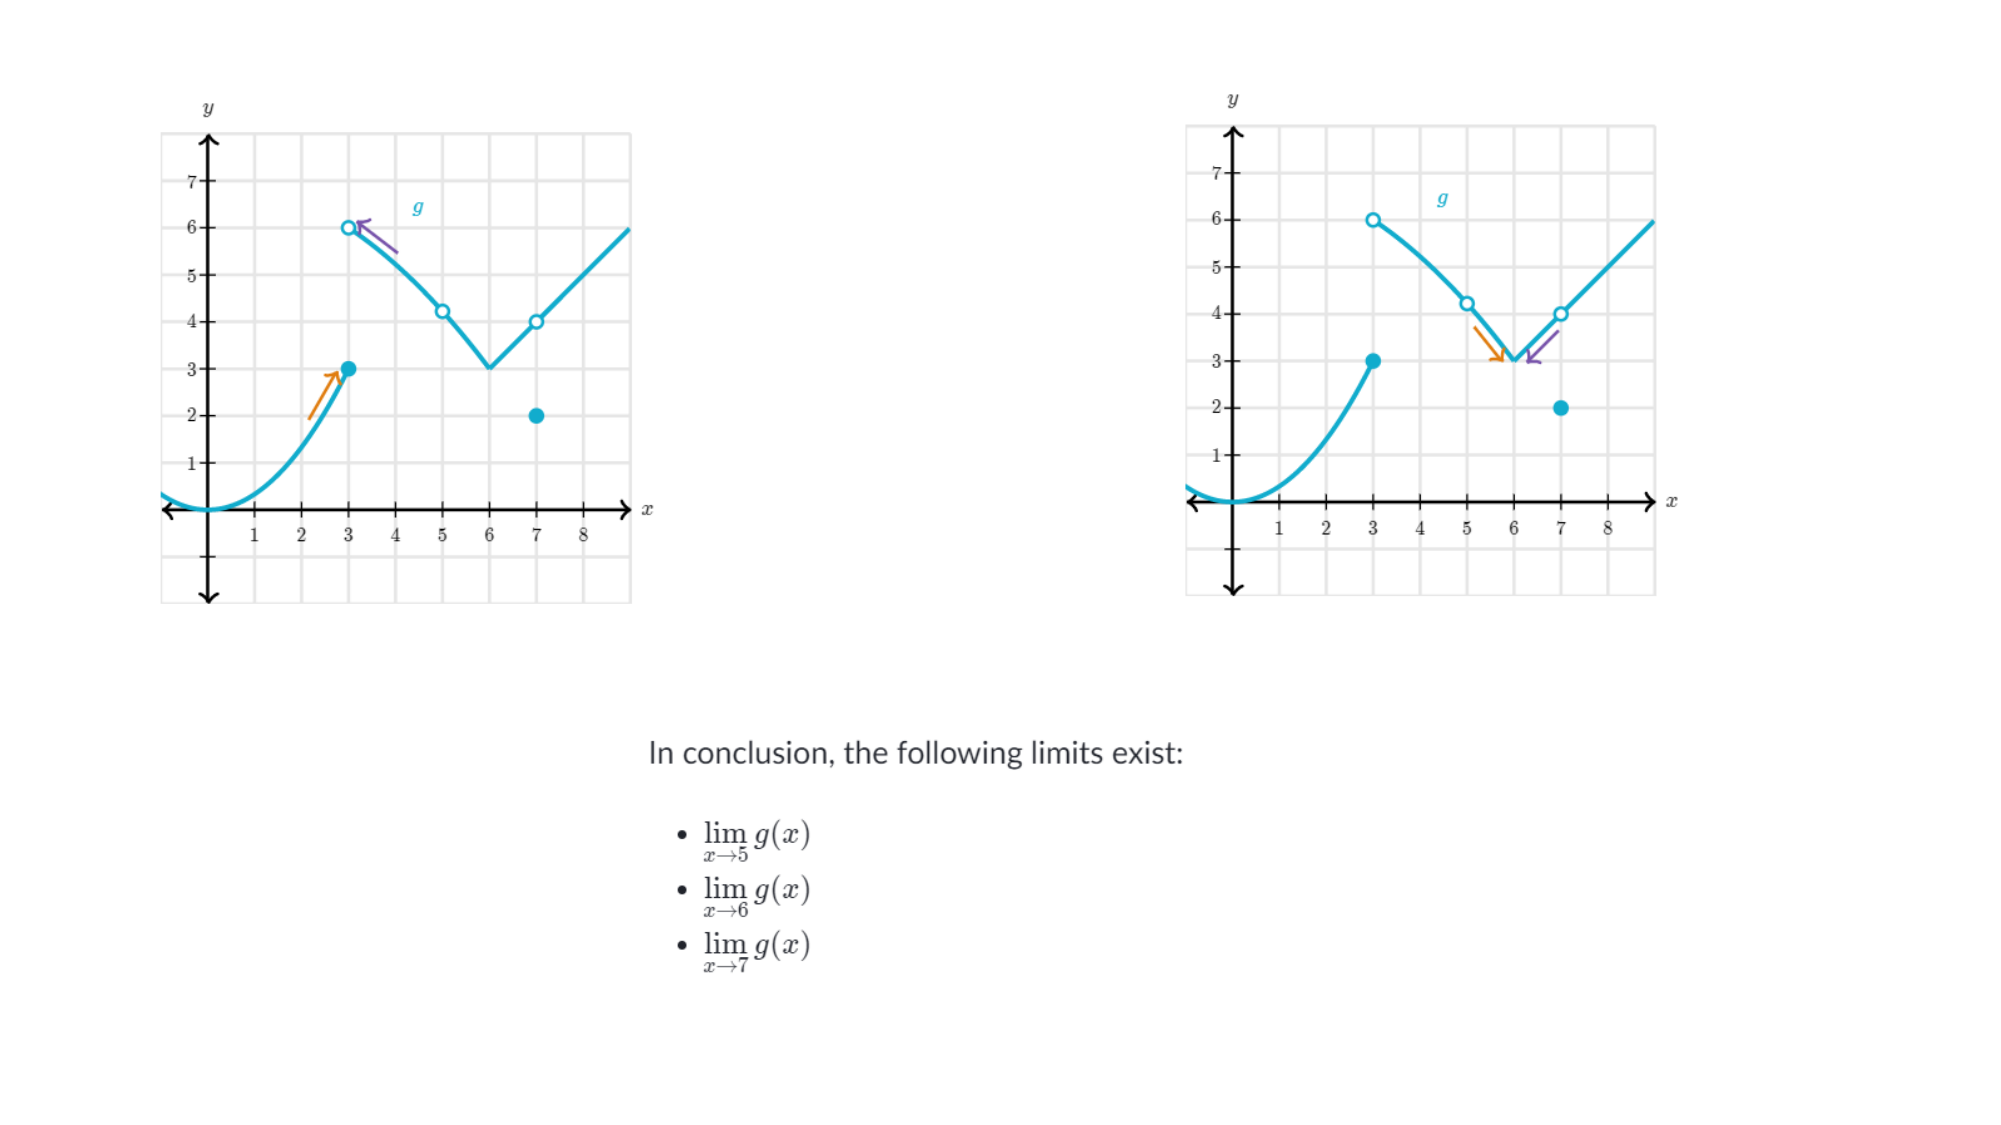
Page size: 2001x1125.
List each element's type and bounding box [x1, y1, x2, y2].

picture [132, 81, 696, 630]
picture [618, 721, 1236, 995]
picture [1148, 82, 1763, 630]
